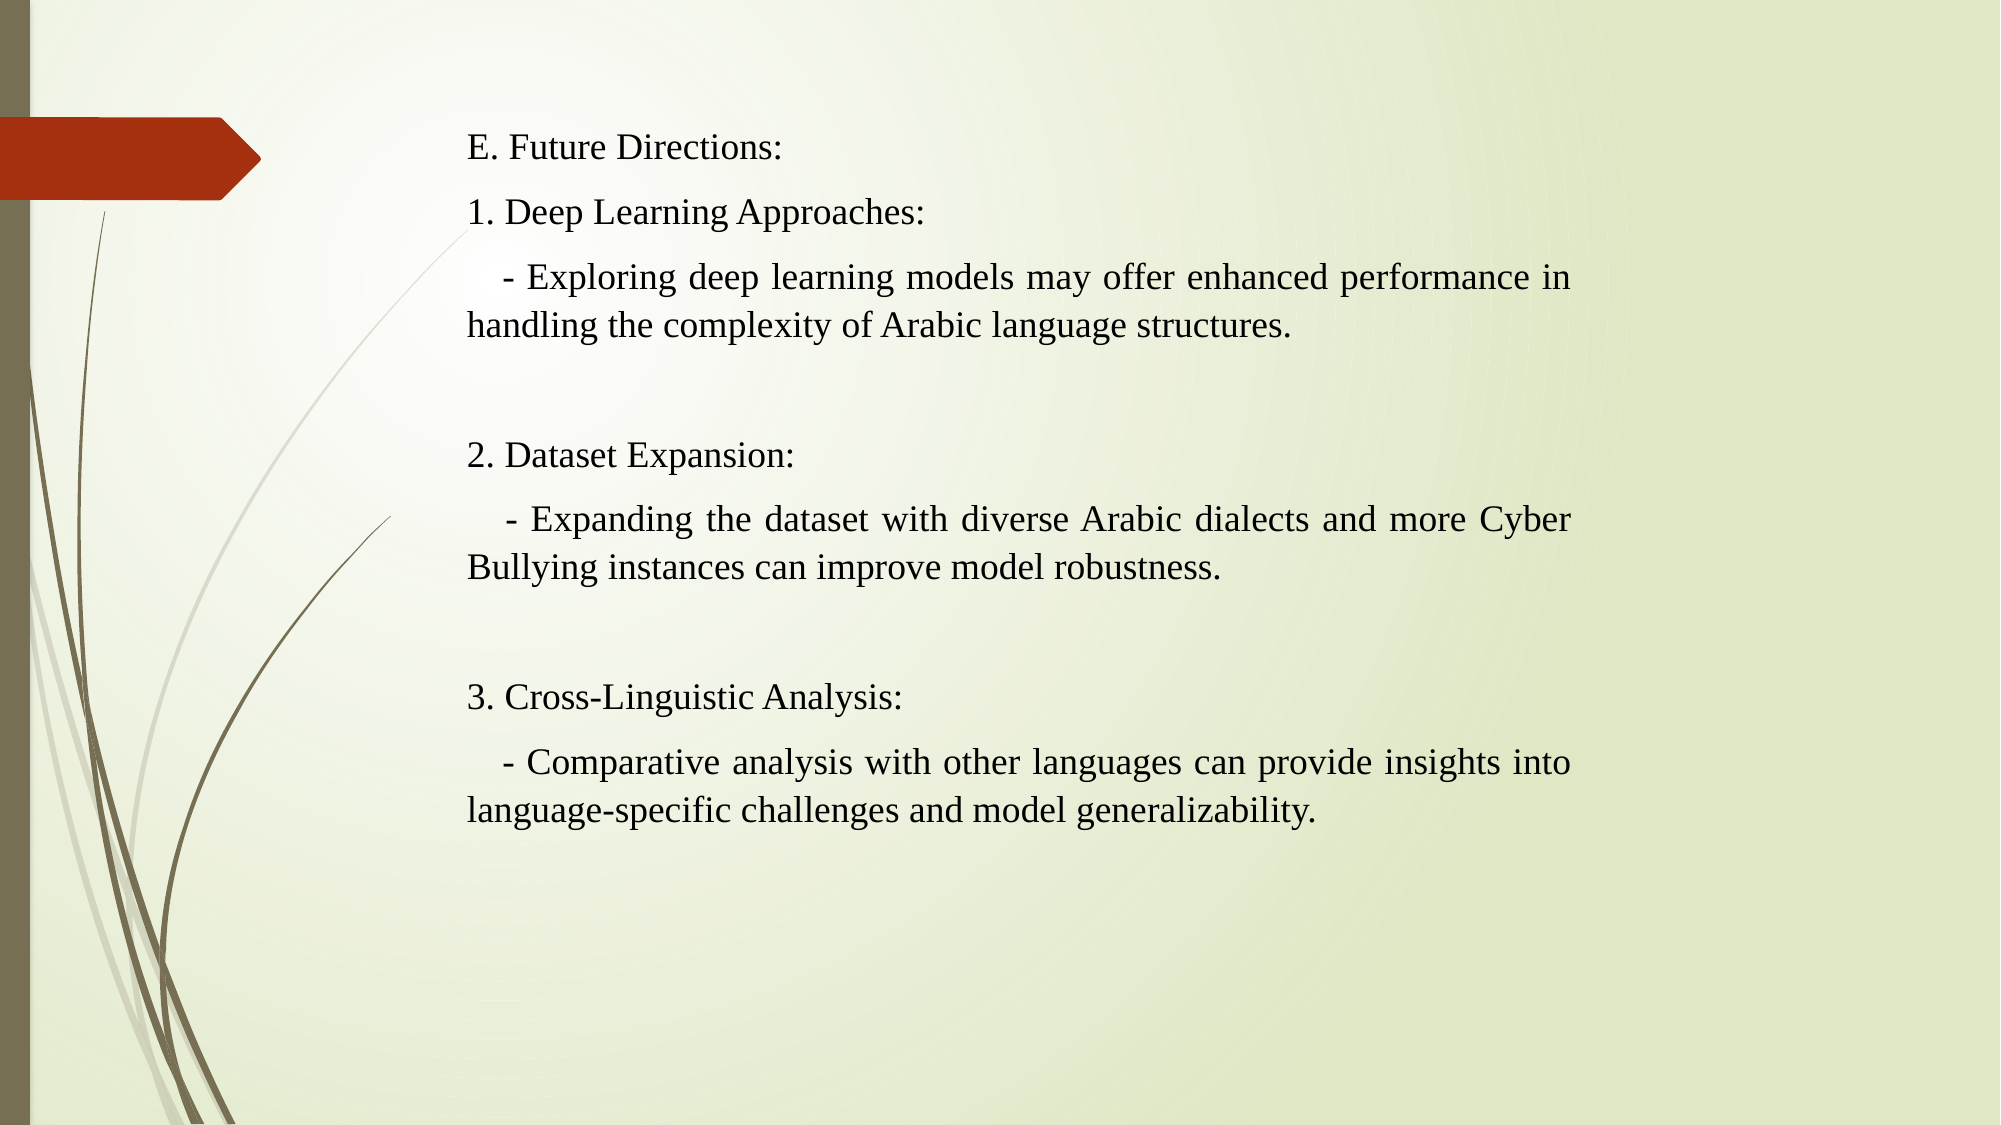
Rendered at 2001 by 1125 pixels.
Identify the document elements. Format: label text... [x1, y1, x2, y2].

text_box E. Future Directions: 1. Deep Learning Approaches: - Exploring deep learning models may offer enhanced performance in handling the complexity of Arabic language structures. 2. Dataset Expansion: - Expanding the dataset with diverse Arabic dialects and more Cyber Bullying instances can improve model robustness. 3. Cross-Linguistic Analysis: - Comparative analysis with other languages can provide insights into language-specific challenges and model generalizability. [452, 111, 1588, 838]
